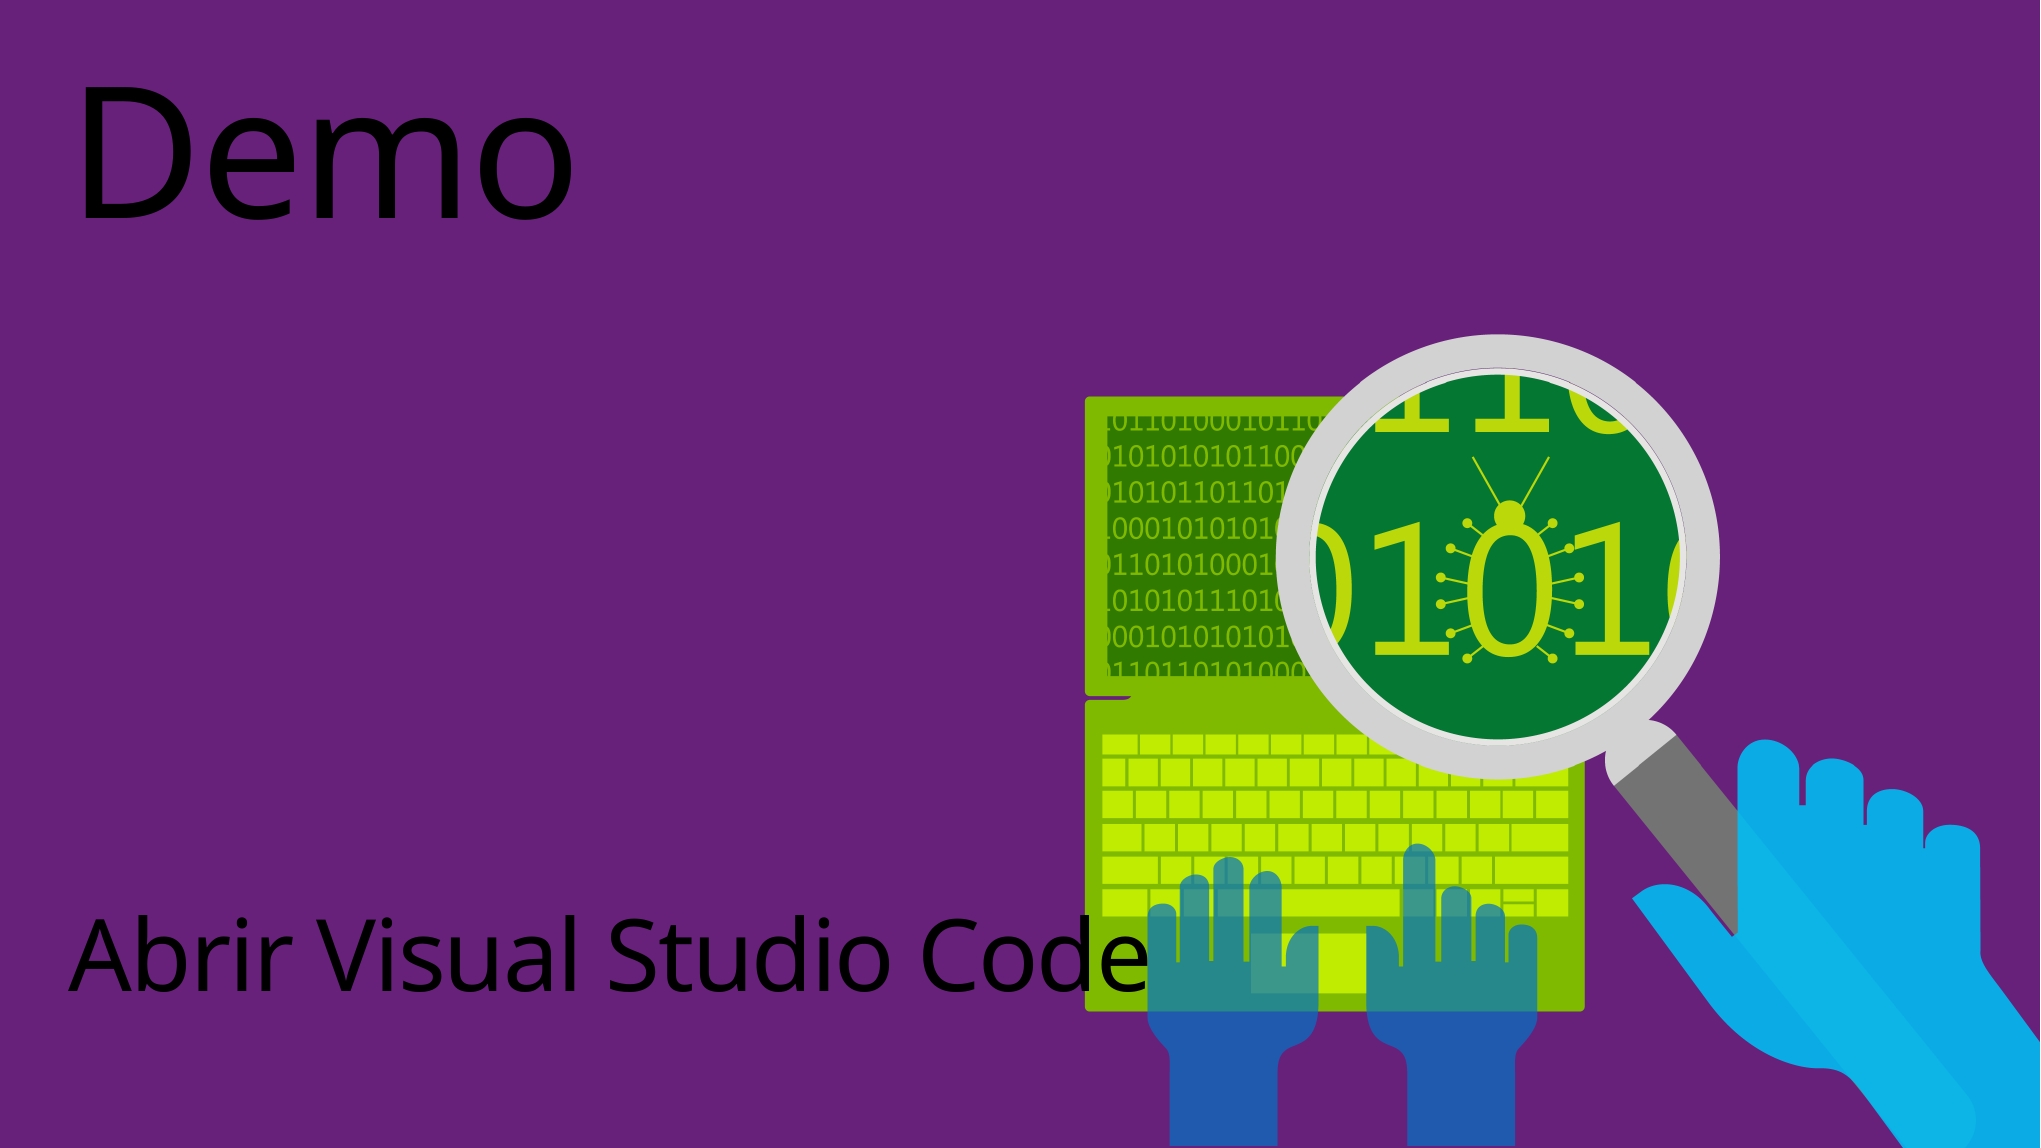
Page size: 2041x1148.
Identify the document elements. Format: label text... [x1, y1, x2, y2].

picture [0, 0, 2040, 1148]
title Demo Abrir Visual Studio Code [45, 45, 1450, 884]
